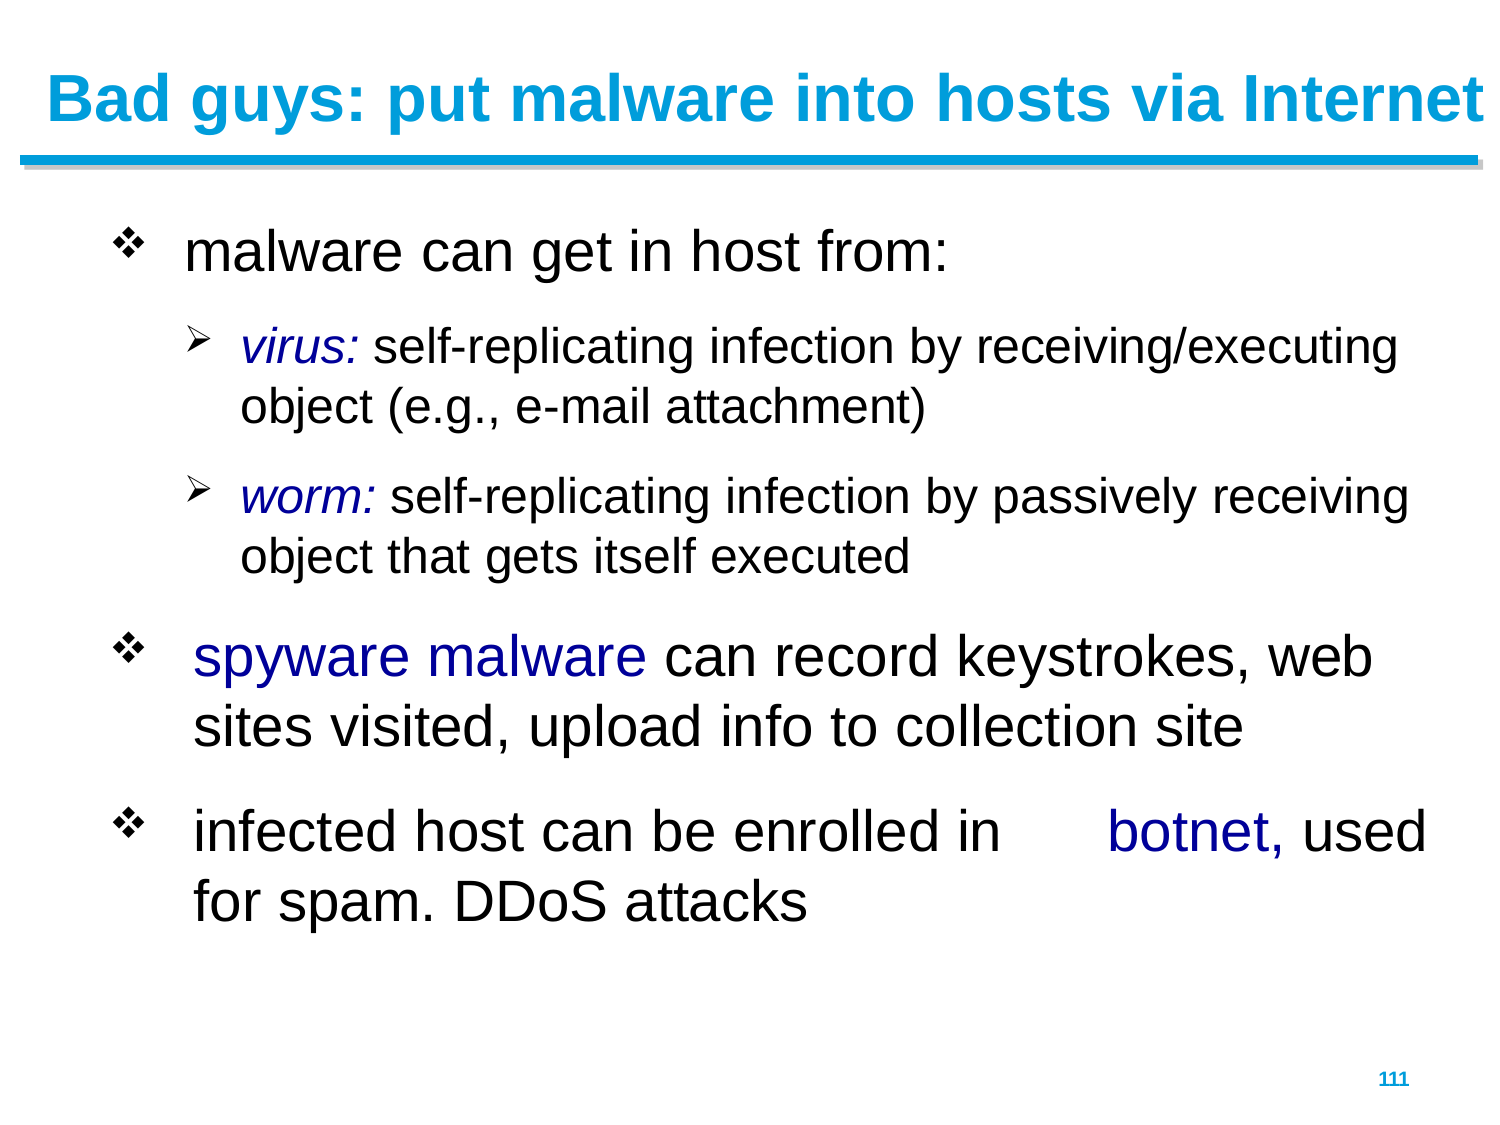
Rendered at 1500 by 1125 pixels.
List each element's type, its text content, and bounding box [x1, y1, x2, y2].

title Bad guys: put malware into hosts via Internet [13, 23, 1487, 243]
list malware can get in host from: virus: self-replicating infection by receiving/executing object (e.g., e-mail attachment) worm: self-replicating infection by passively receiving object that gets itself executed spyware malware can record keystrokes, web sites visited, upload info to collection site infected host can be enrolled in botnet, used for spam. DDoS attacks [93, 175, 1487, 934]
slide_number 111 [1372, 1065, 1422, 1125]
